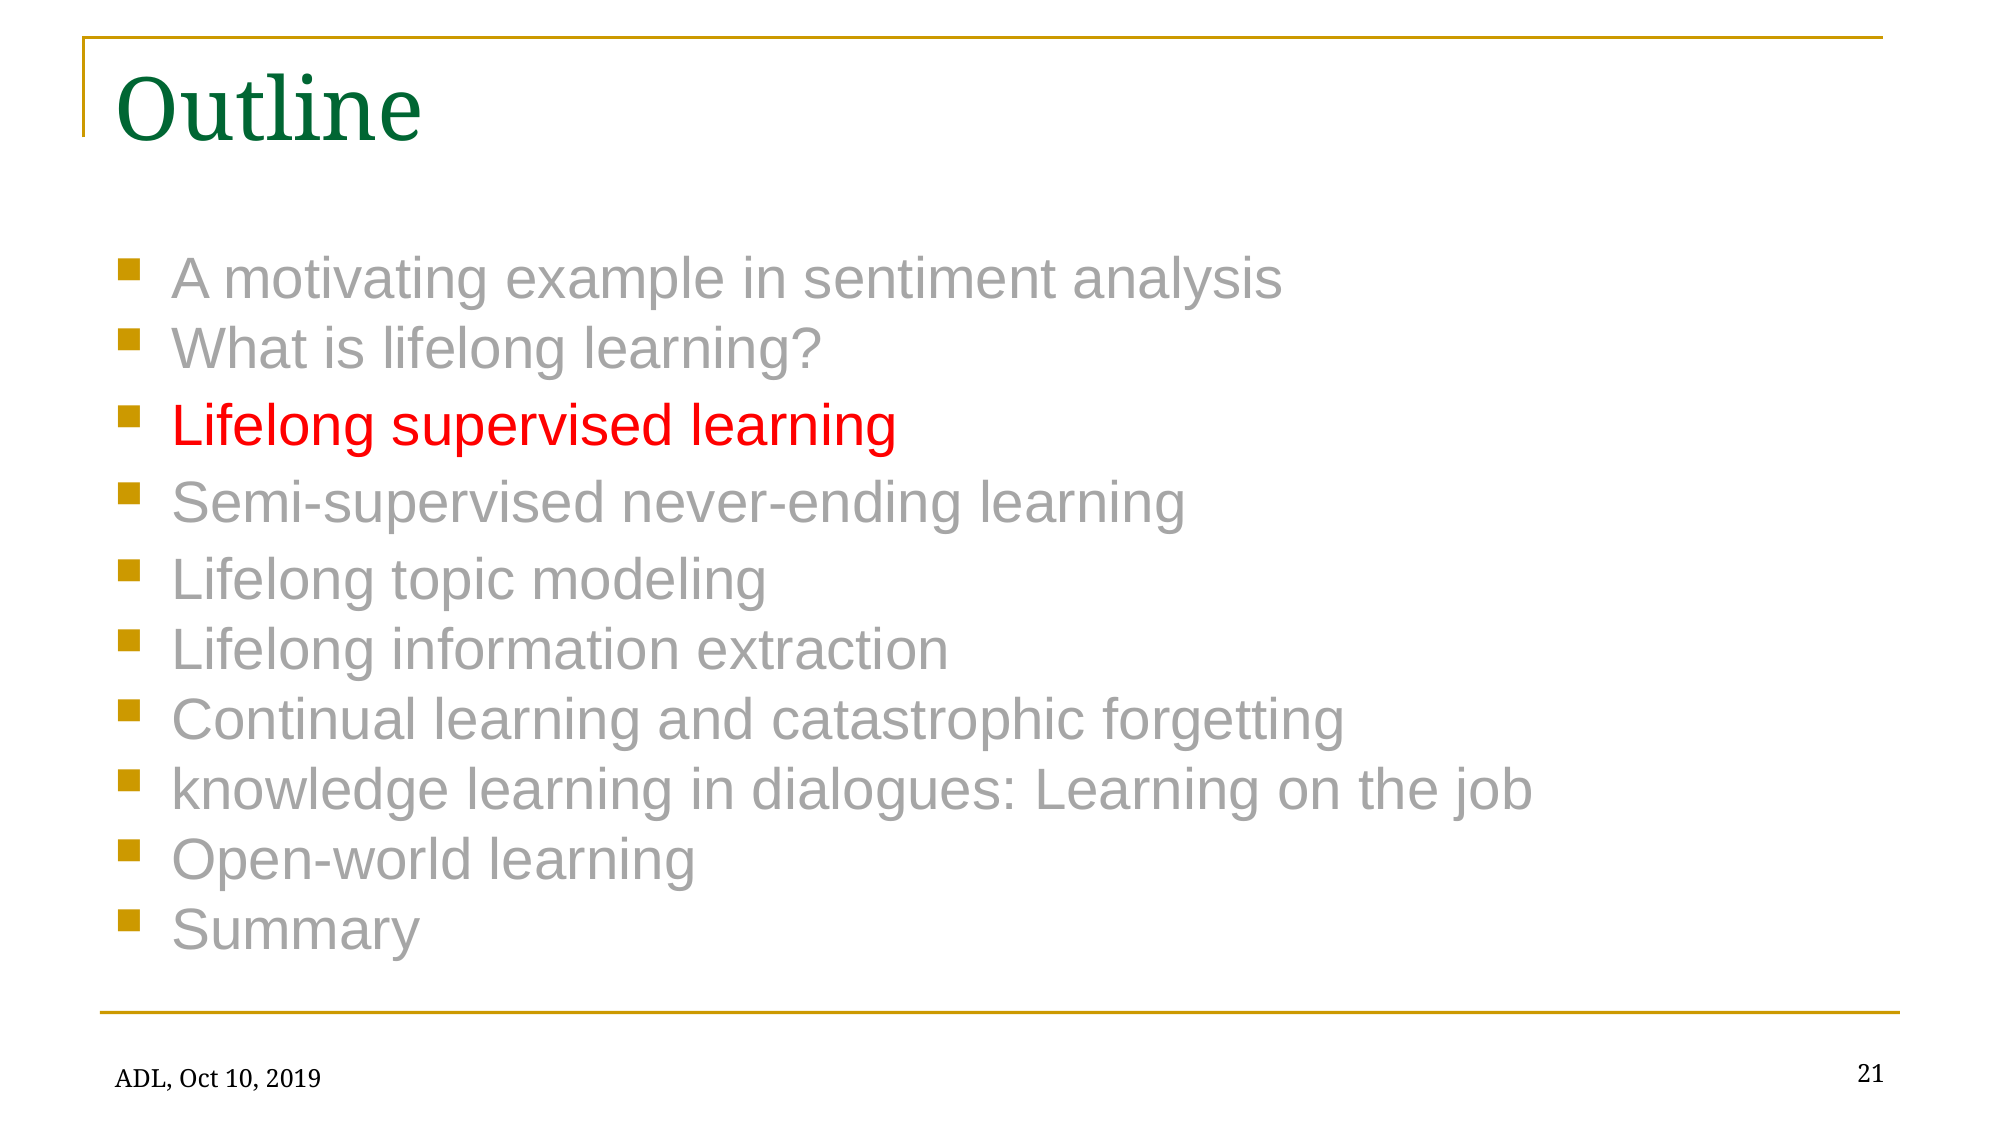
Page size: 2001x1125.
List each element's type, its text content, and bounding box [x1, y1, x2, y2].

slide_number 21 [1433, 1023, 1901, 1100]
footer ADL, Oct 10, 2019 [99, 1024, 1317, 1101]
list A motivating example in sentiment analysis What is lifelong learning? Lifelong supervised learning Semi-supervised never-ending learning Lifelong topic modeling Lifelong information extraction Continual learning and catastrophic forgetting knowledge learning in dialogues: Learning on the job Open-world learning Summary [99, 232, 1900, 1006]
title Outline [99, 45, 1900, 232]
